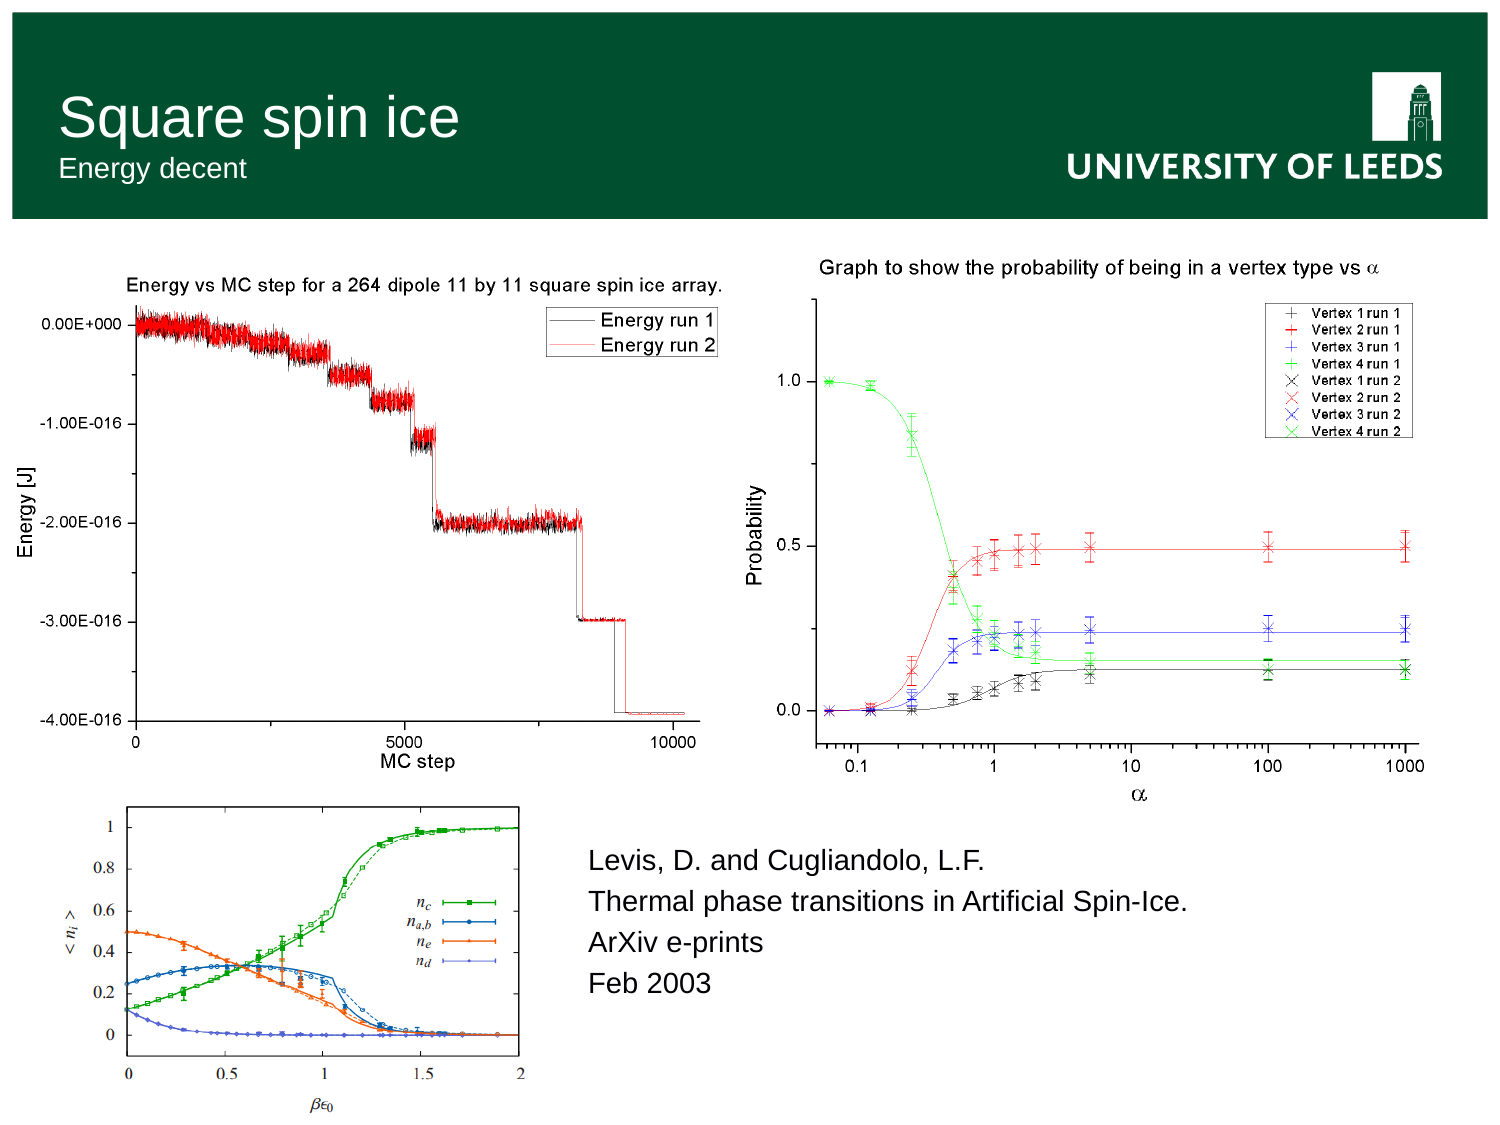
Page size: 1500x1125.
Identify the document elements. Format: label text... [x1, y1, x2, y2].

picture [12, 255, 1442, 1125]
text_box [12, 12, 1488, 220]
text_box Levis, D. and Cugliandolo, L.F. Thermal phase transitions in Artificial Spin-Ice. ArXiv e-prints Feb 2003 [573, 834, 1205, 1065]
